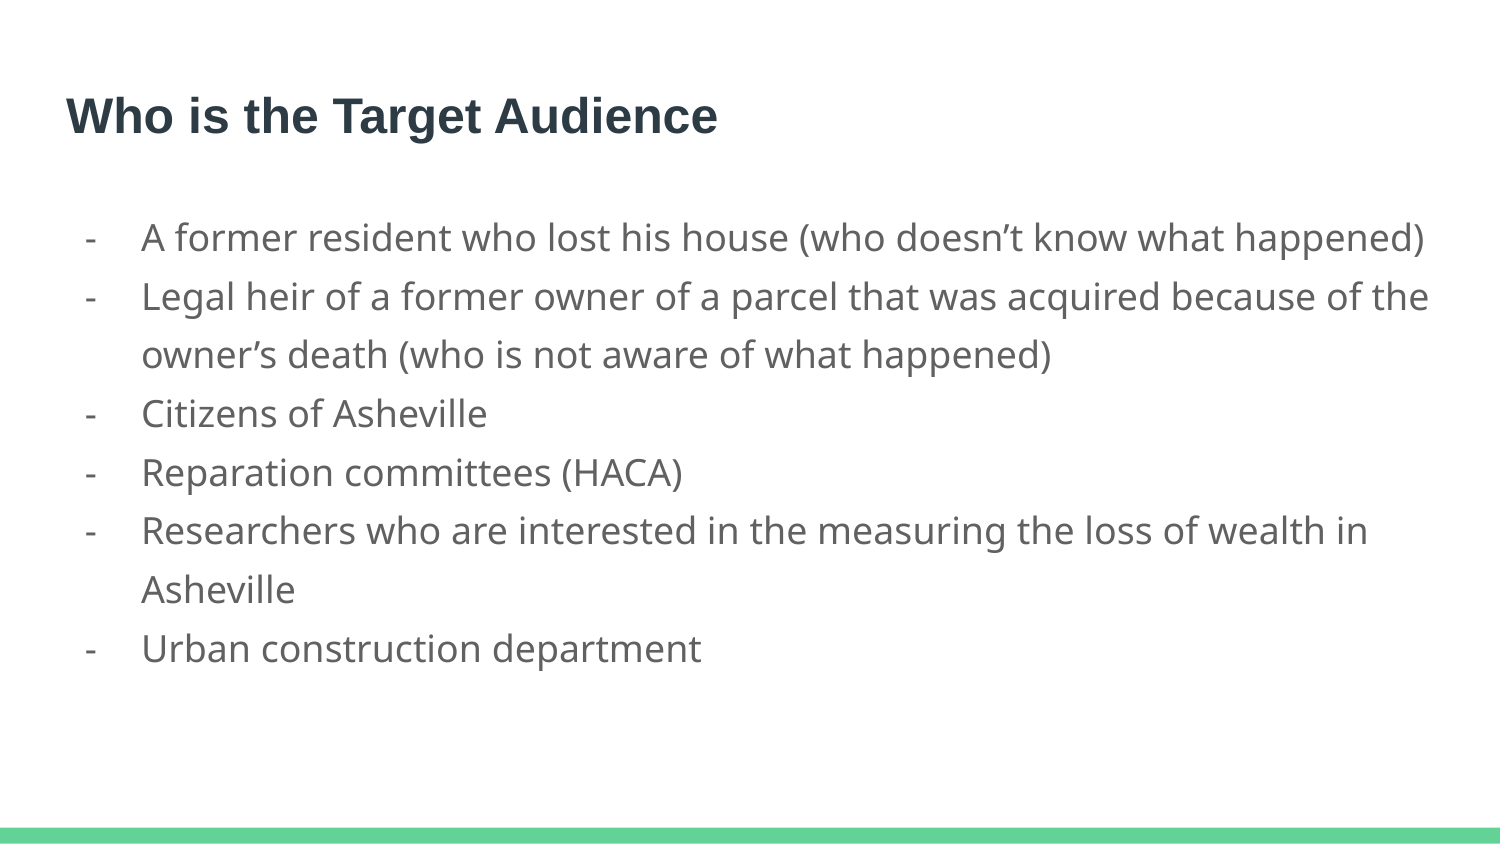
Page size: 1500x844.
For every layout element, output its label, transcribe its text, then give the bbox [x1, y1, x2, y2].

list A former resident who lost his house (who doesn’t know what happened) Legal heir of a former owner of a parcel that was acquired because of the owner’s death (who is not aware of what happened) Citizens of Asheville Reparation committees (HACA) Researchers who are interested in the measuring the loss of wealth in Asheville Urban construction department [51, 189, 1449, 750]
title Who is the Target Audience [51, 72, 1449, 167]
